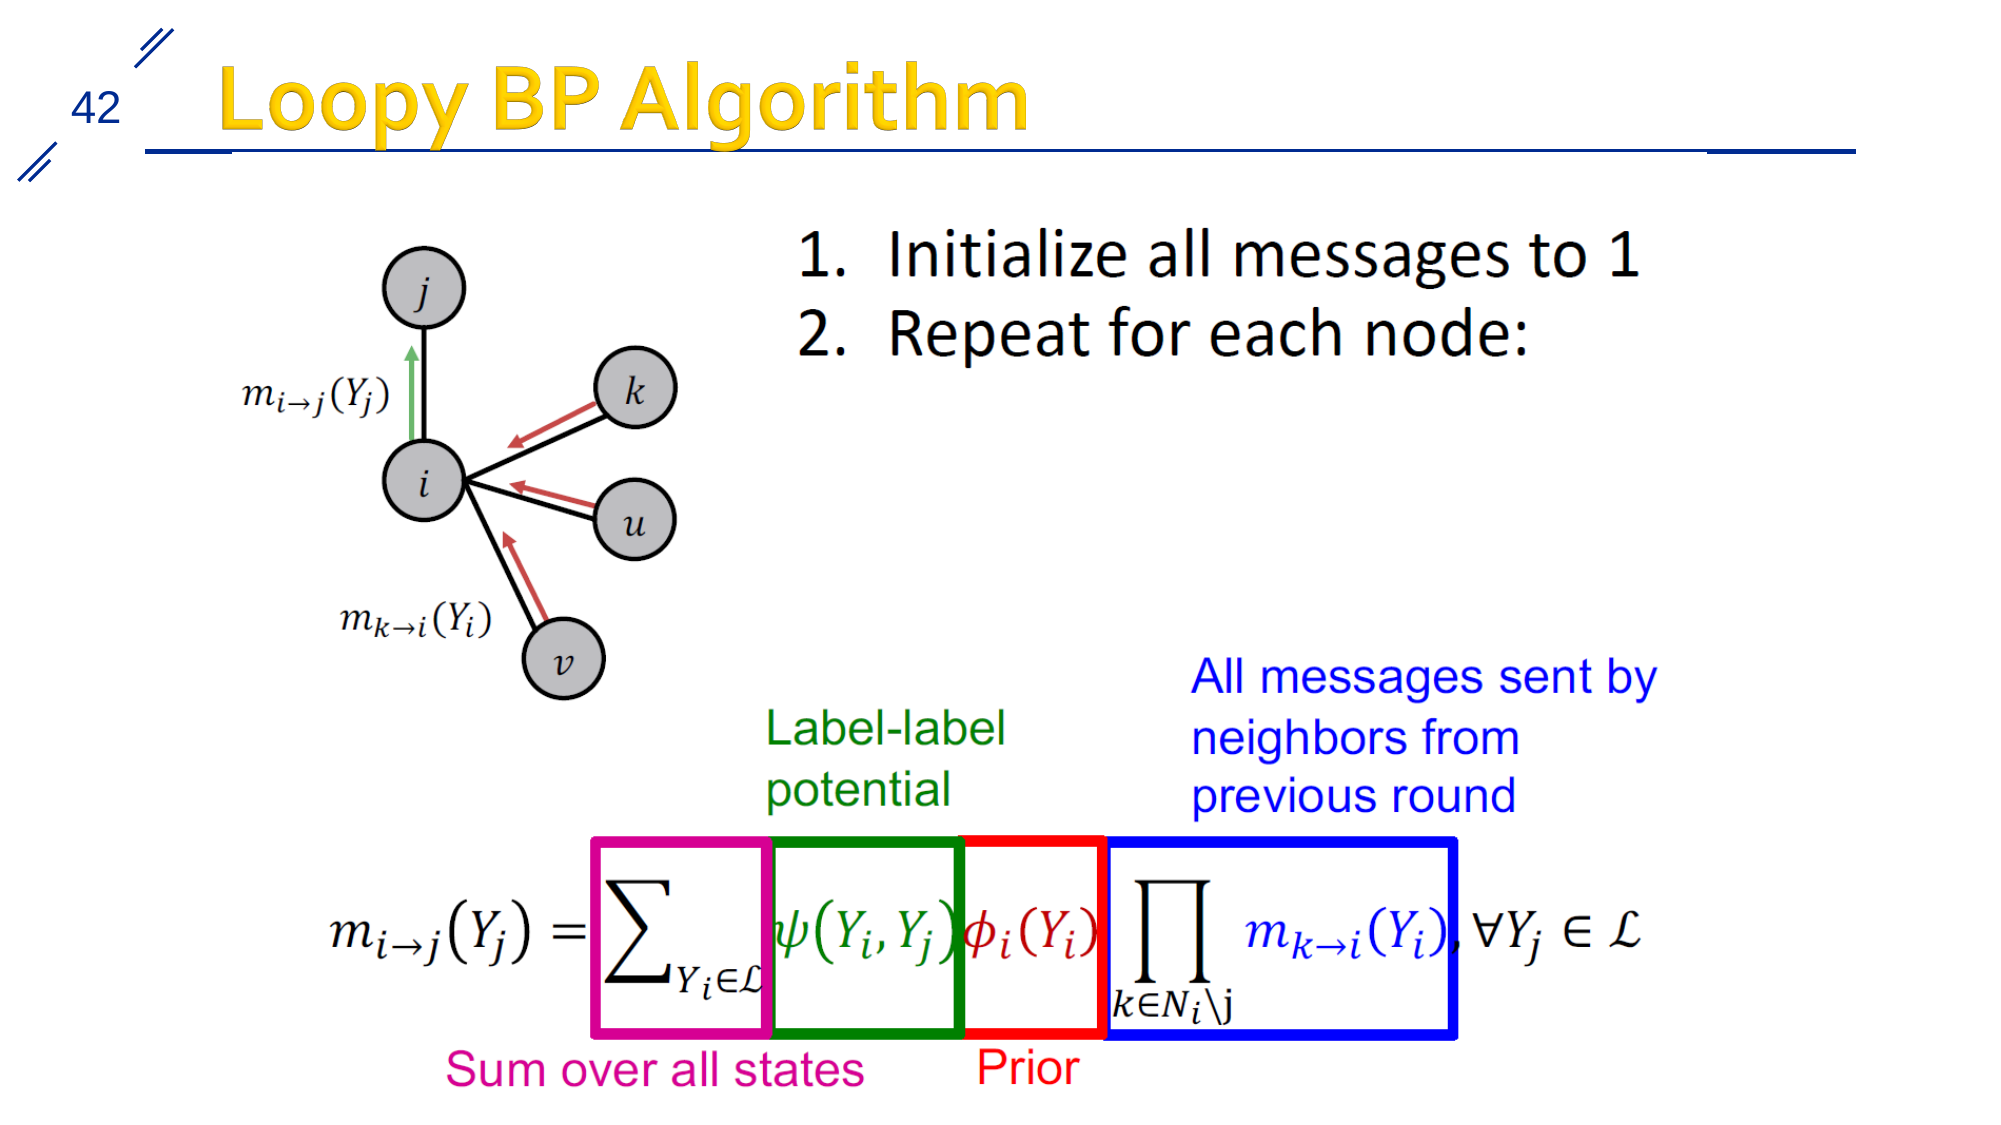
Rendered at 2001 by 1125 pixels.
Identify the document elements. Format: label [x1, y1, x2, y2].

picture [221, 60, 1707, 1102]
